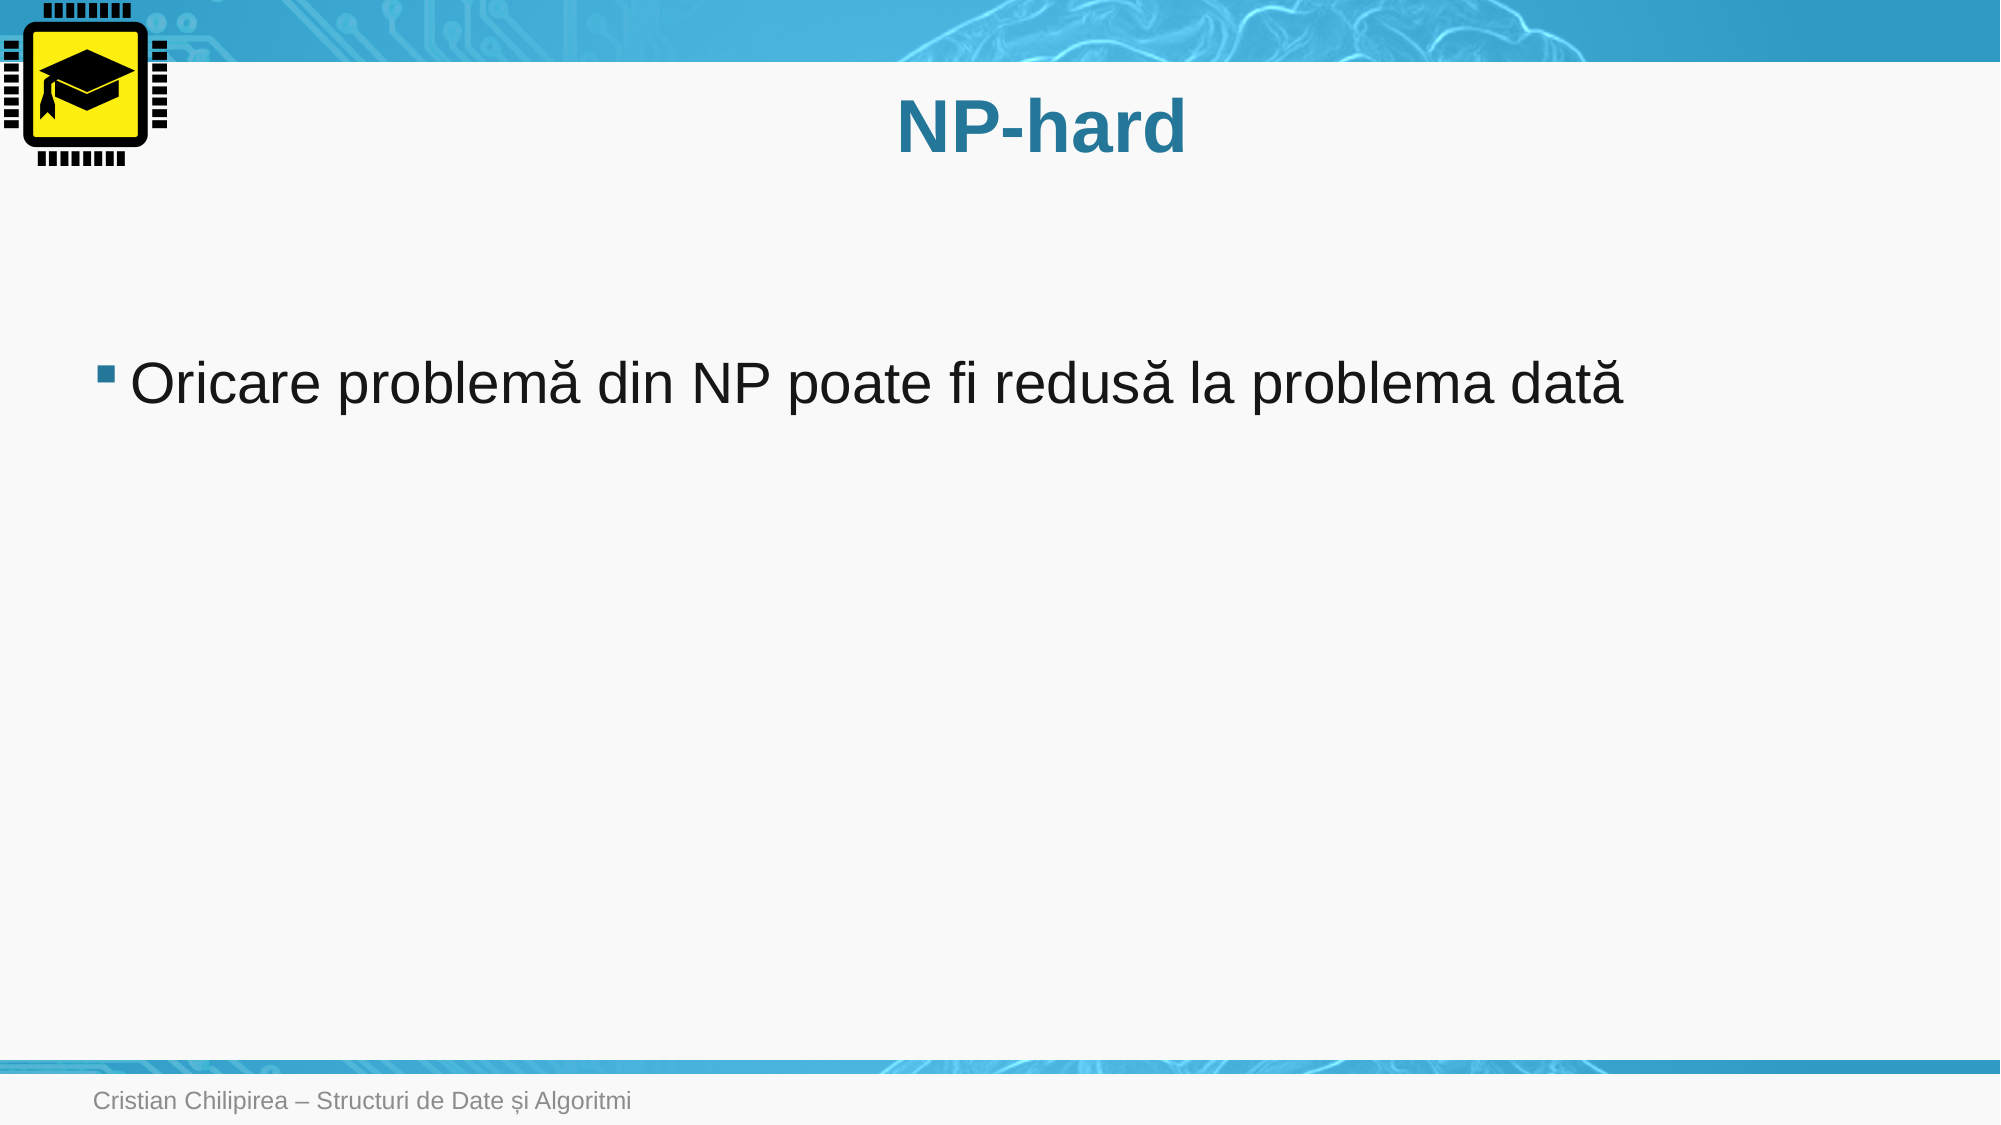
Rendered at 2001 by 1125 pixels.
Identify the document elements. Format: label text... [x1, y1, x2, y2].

picture [0, 1060, 2000, 1074]
picture [0, 0, 2000, 166]
footer Cristian Chilipirea – Structuri de Date și Algoritmi [77, 1073, 1338, 1125]
title NP-hard [170, 76, 1915, 180]
list Oricare problemă din NP poate fi redusă la problema dată [77, 345, 1915, 1033]
